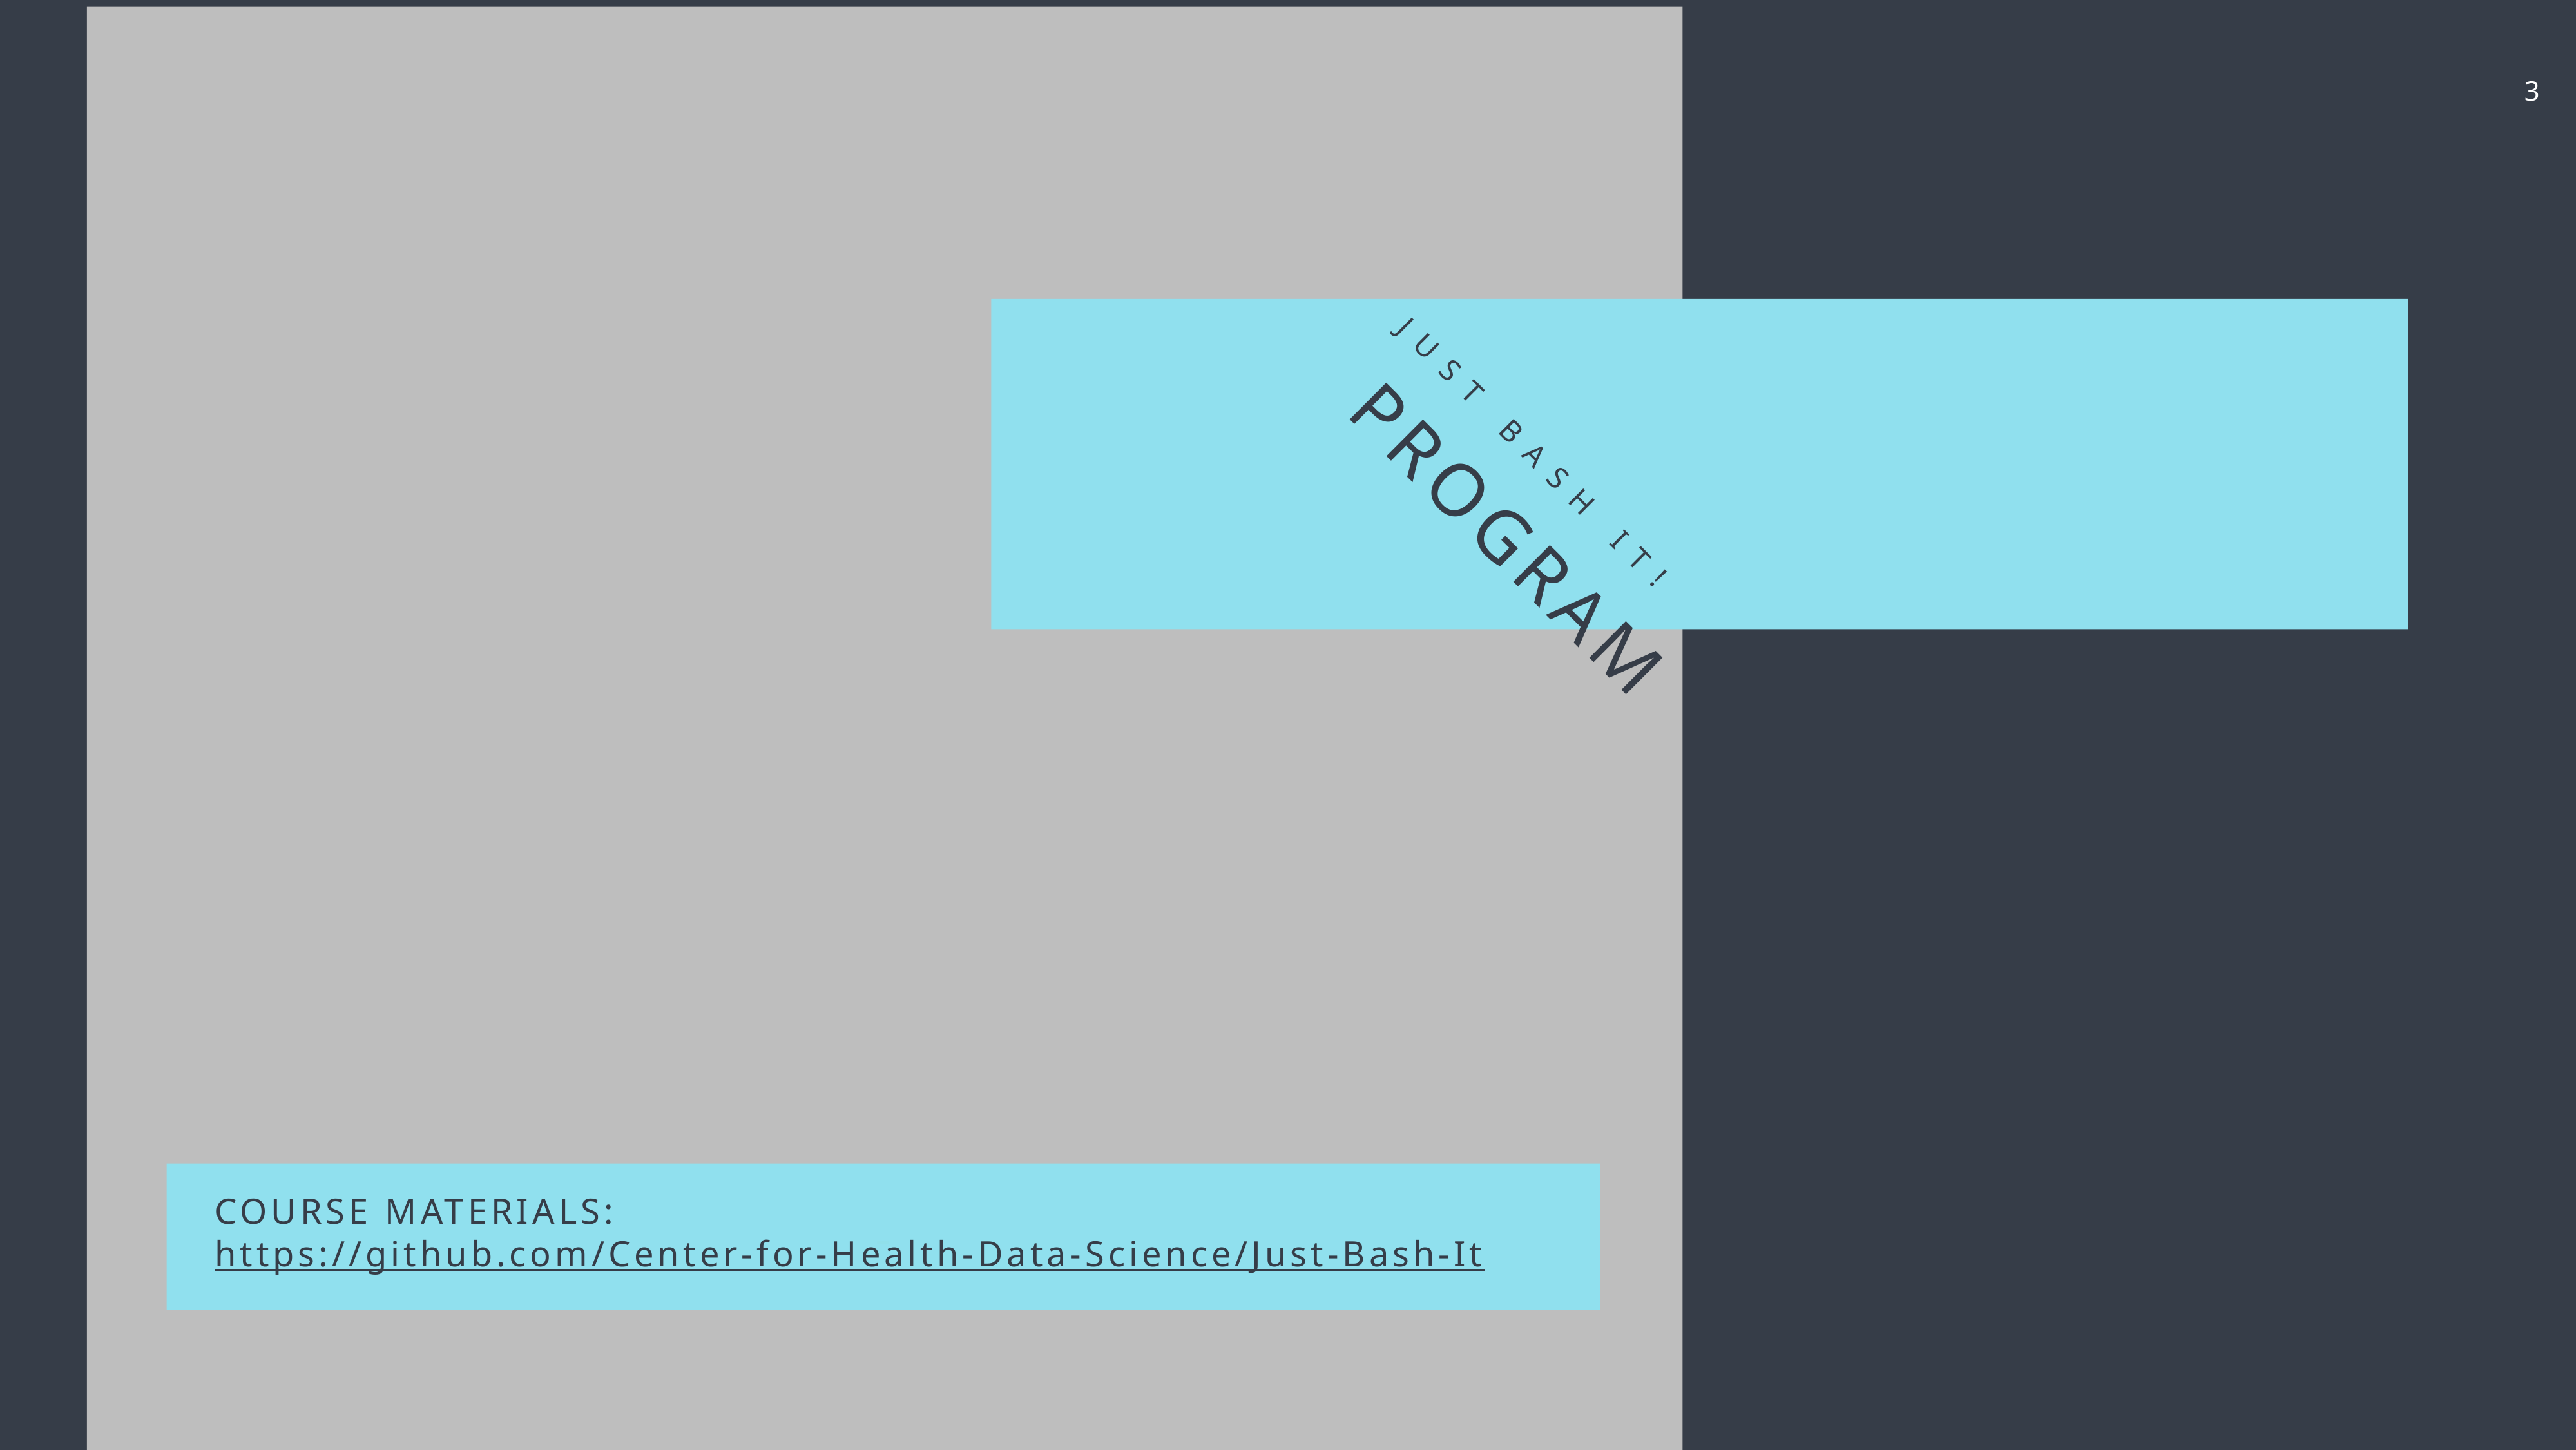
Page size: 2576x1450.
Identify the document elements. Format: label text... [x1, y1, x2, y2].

slide_number 3 [2514, 64, 2551, 117]
text_box - [166, 1163, 1600, 1310]
text_box [991, 298, 2408, 630]
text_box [1468, 374, 1610, 577]
text_box COURSE MATERIALS: https://github.com/Center-for-Health-Data-Science/Just-Bash-It [209, 1184, 1939, 1305]
text_box [86, 6, 1683, 1450]
